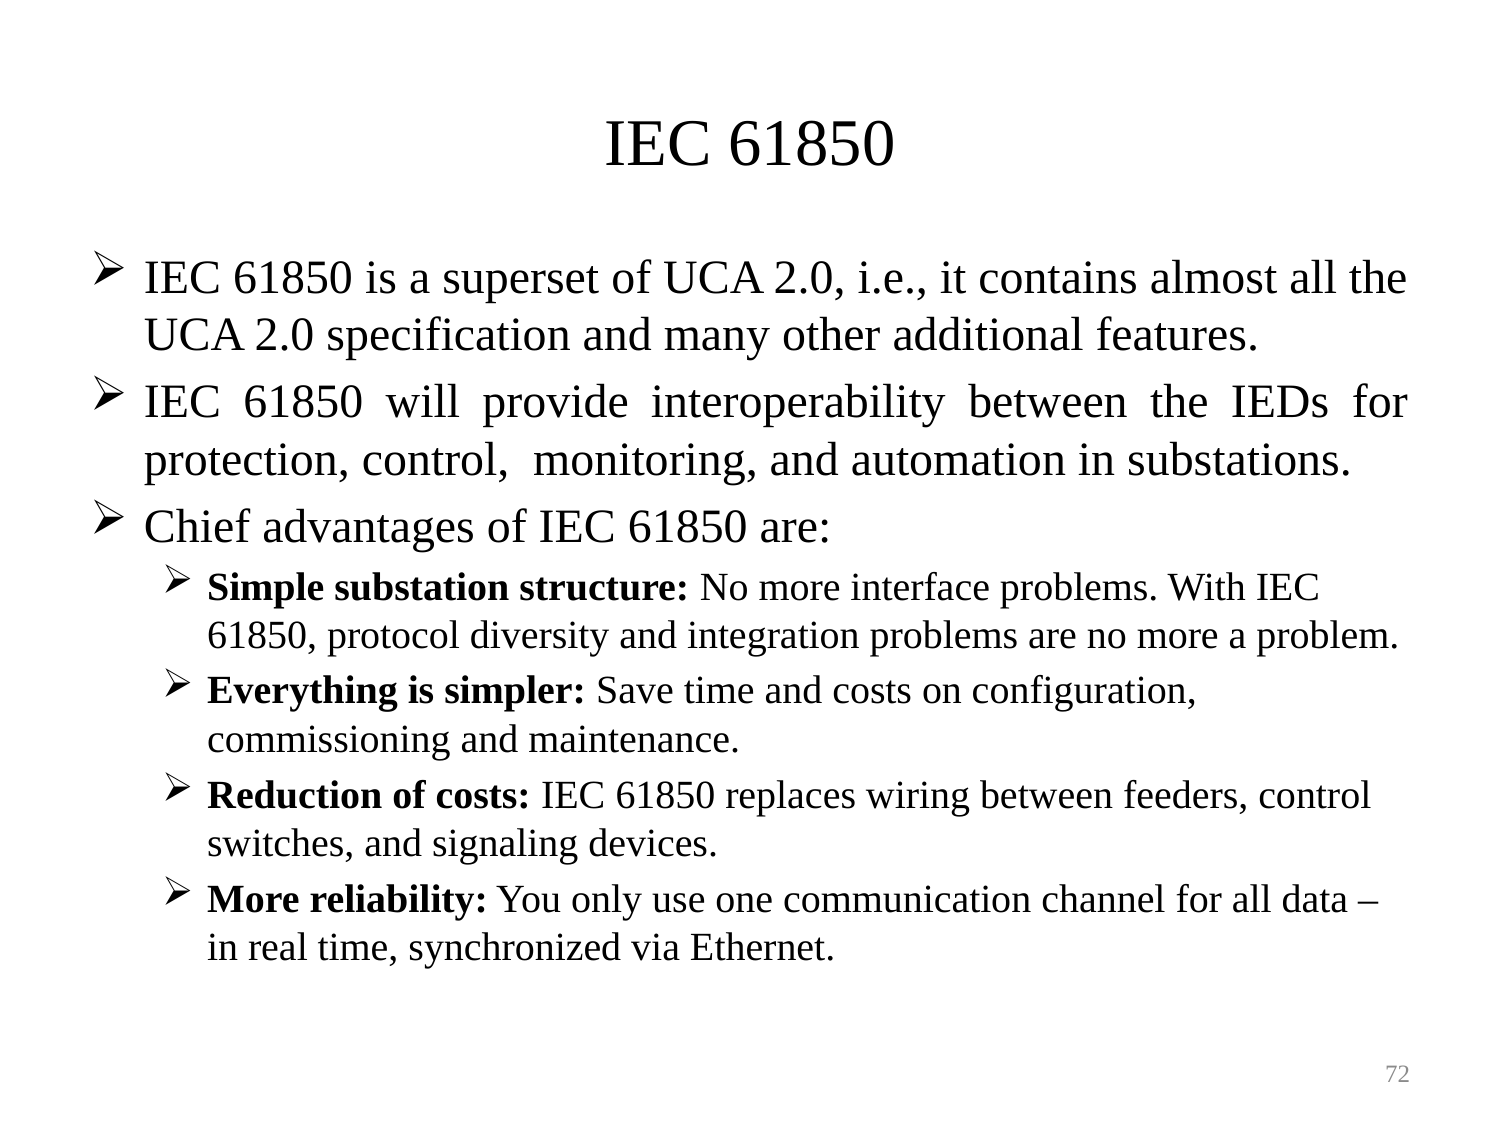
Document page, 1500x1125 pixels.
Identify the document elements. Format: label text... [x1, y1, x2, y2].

list IEC 61850 is a superset of UCA 2.0, i.e., it contains almost all the UCA 2.0 specification and many other additional features. IEC 61850 will provide interoperability between the IEDs for protection, control, monitoring, and automation in substations. Chief advantages of IEC 61850 are: Simple substation structure: No more interface problems. With IEC 61850, protocol diversity and integration problems are no more a problem. Everything is simpler: Save time and costs on configuration, commissioning and maintenance. Reduction of costs: IEC 61850 replaces wiring between feeders, control switches, and signaling devices. More reliability: You only use one communication channel for all data – in real time, synchronized via Ethernet. [75, 237, 1425, 1025]
slide_number 72 [1074, 1042, 1425, 1103]
title IEC 61850 [75, 45, 1425, 233]
